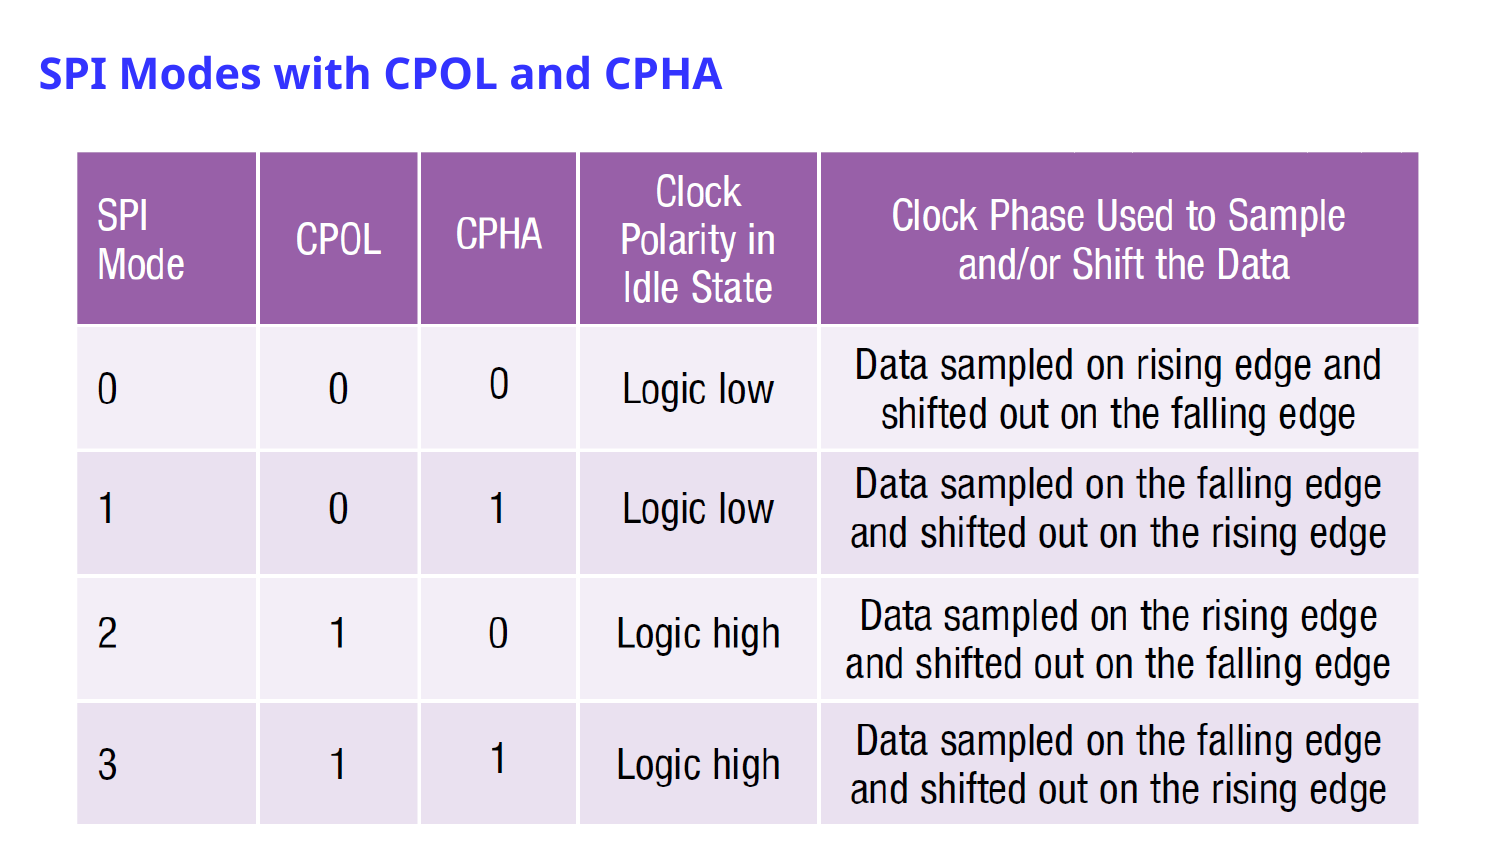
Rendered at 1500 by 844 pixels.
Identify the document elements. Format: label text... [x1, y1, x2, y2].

text_box SPI Modes with CPOL and CPHA [23, 38, 739, 106]
picture [70, 141, 1427, 833]
